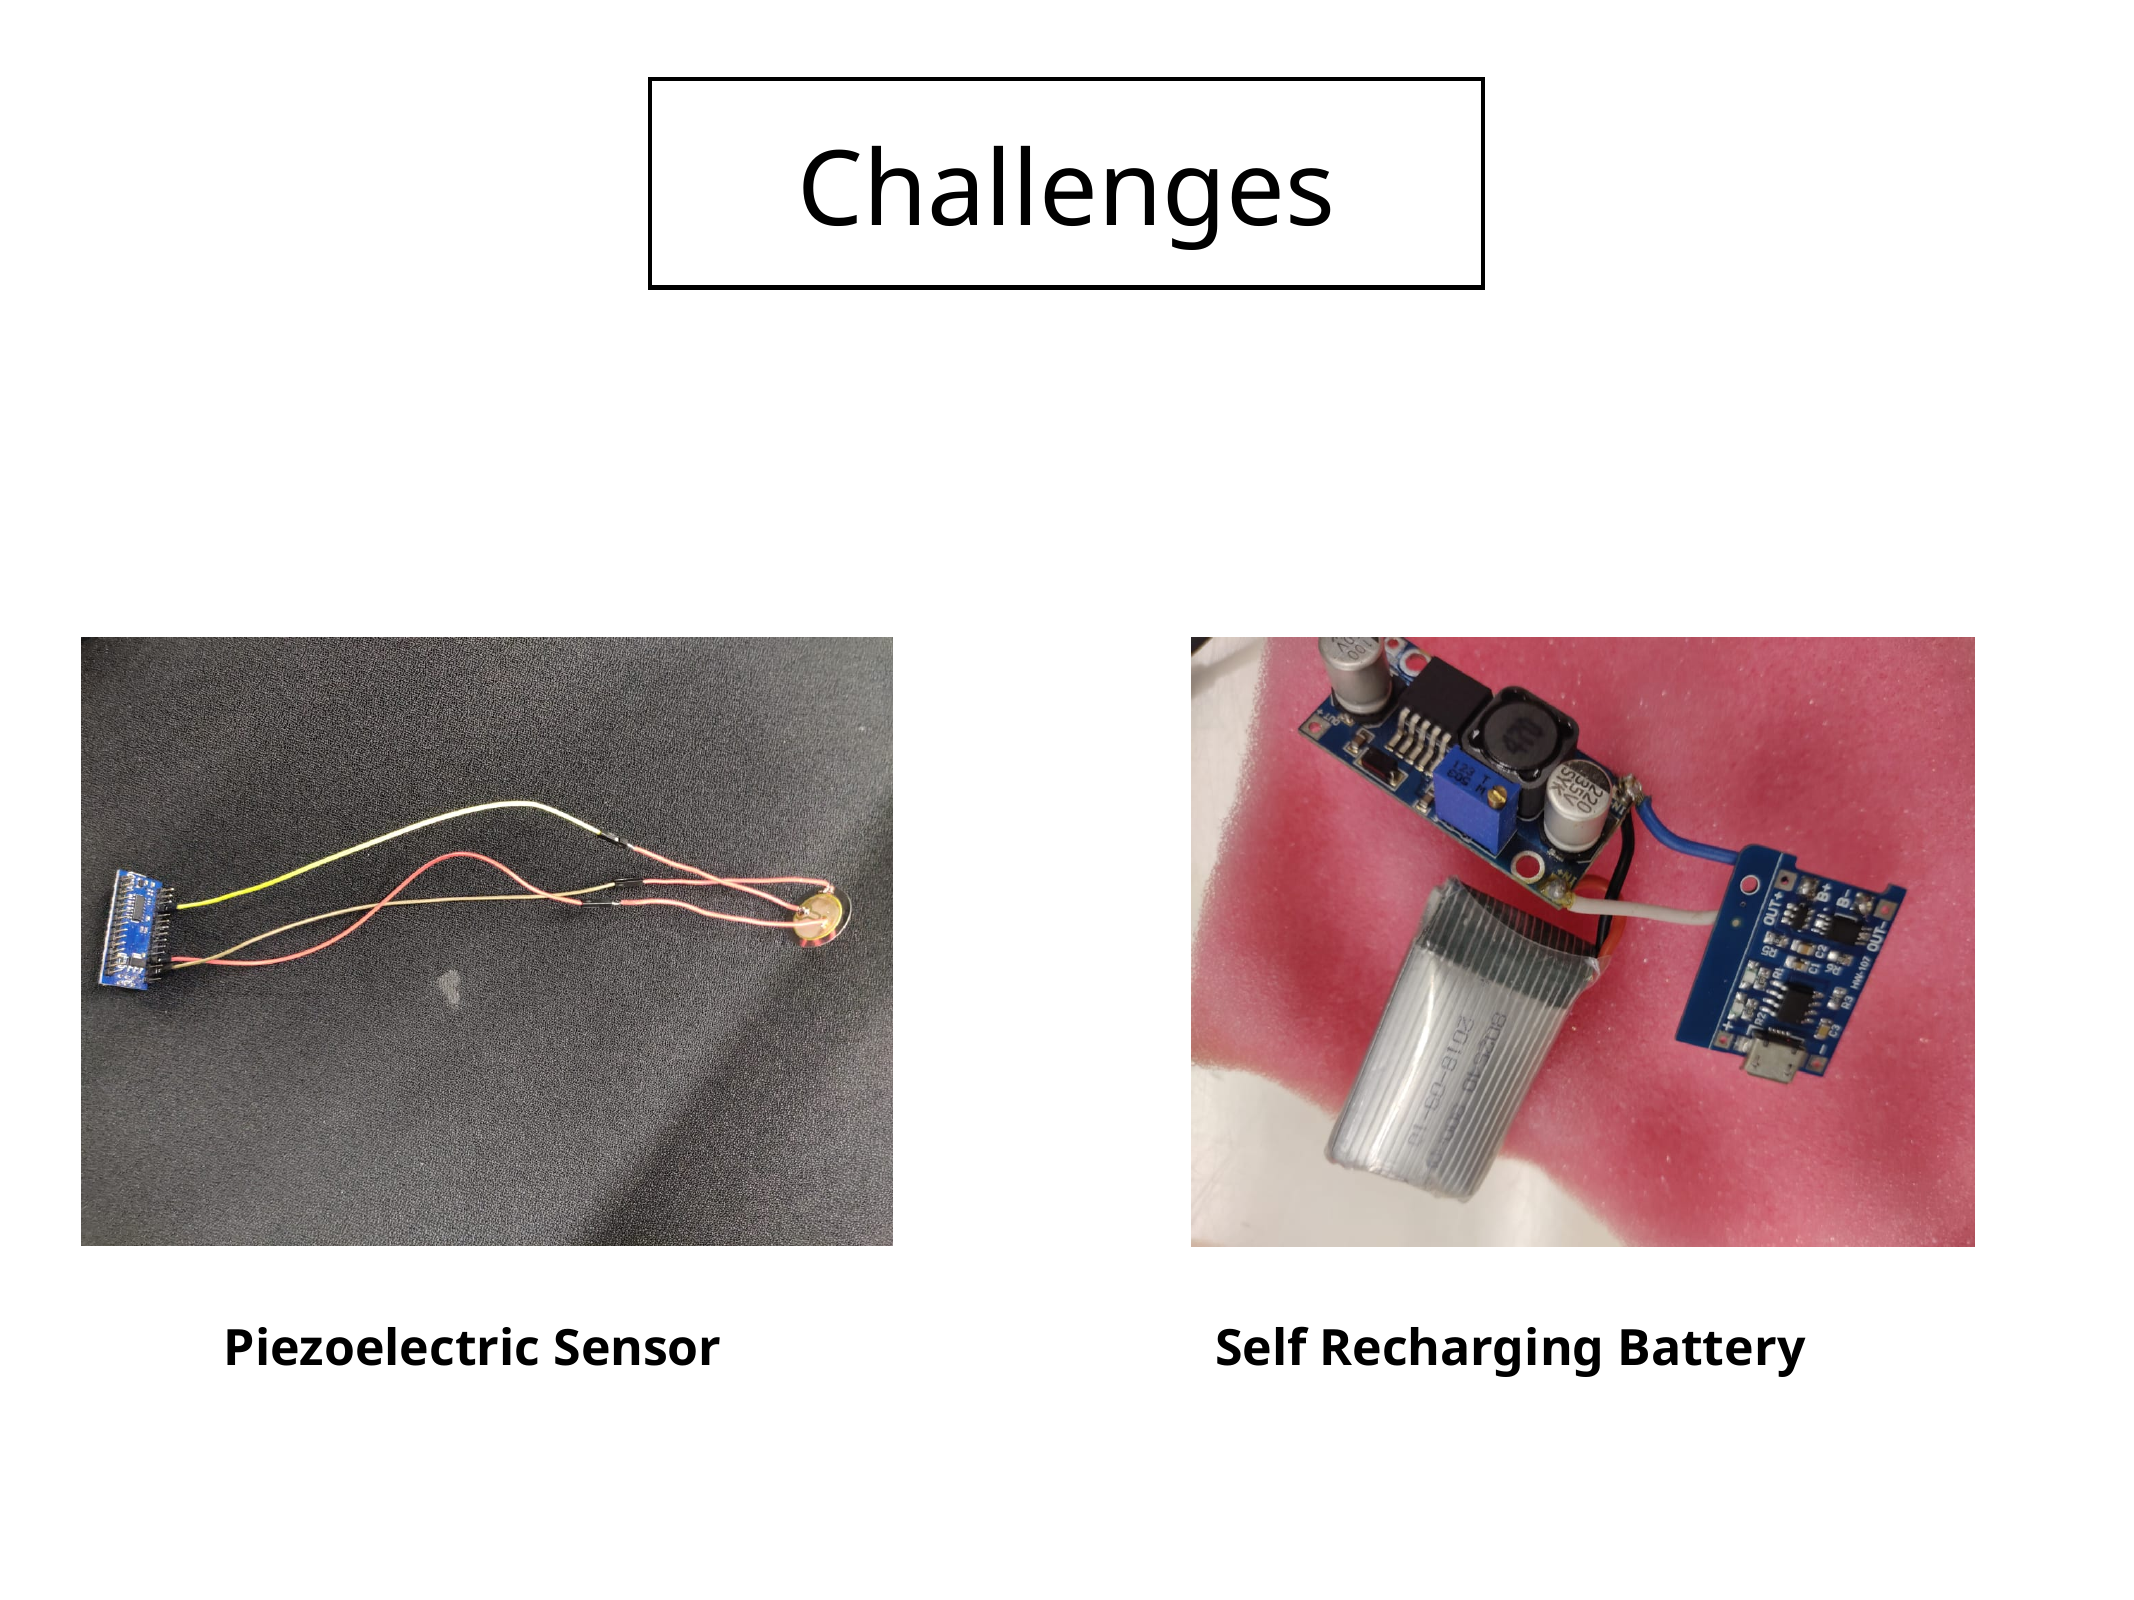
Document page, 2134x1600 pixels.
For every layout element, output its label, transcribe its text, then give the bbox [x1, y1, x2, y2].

text_box Piezoelectric Sensor [215, 1307, 731, 1385]
picture [80, 637, 893, 1247]
picture [1191, 636, 1976, 1247]
text_box Challenges [650, 79, 1484, 288]
text_box Self Recharging Battery [1206, 1307, 1814, 1385]
